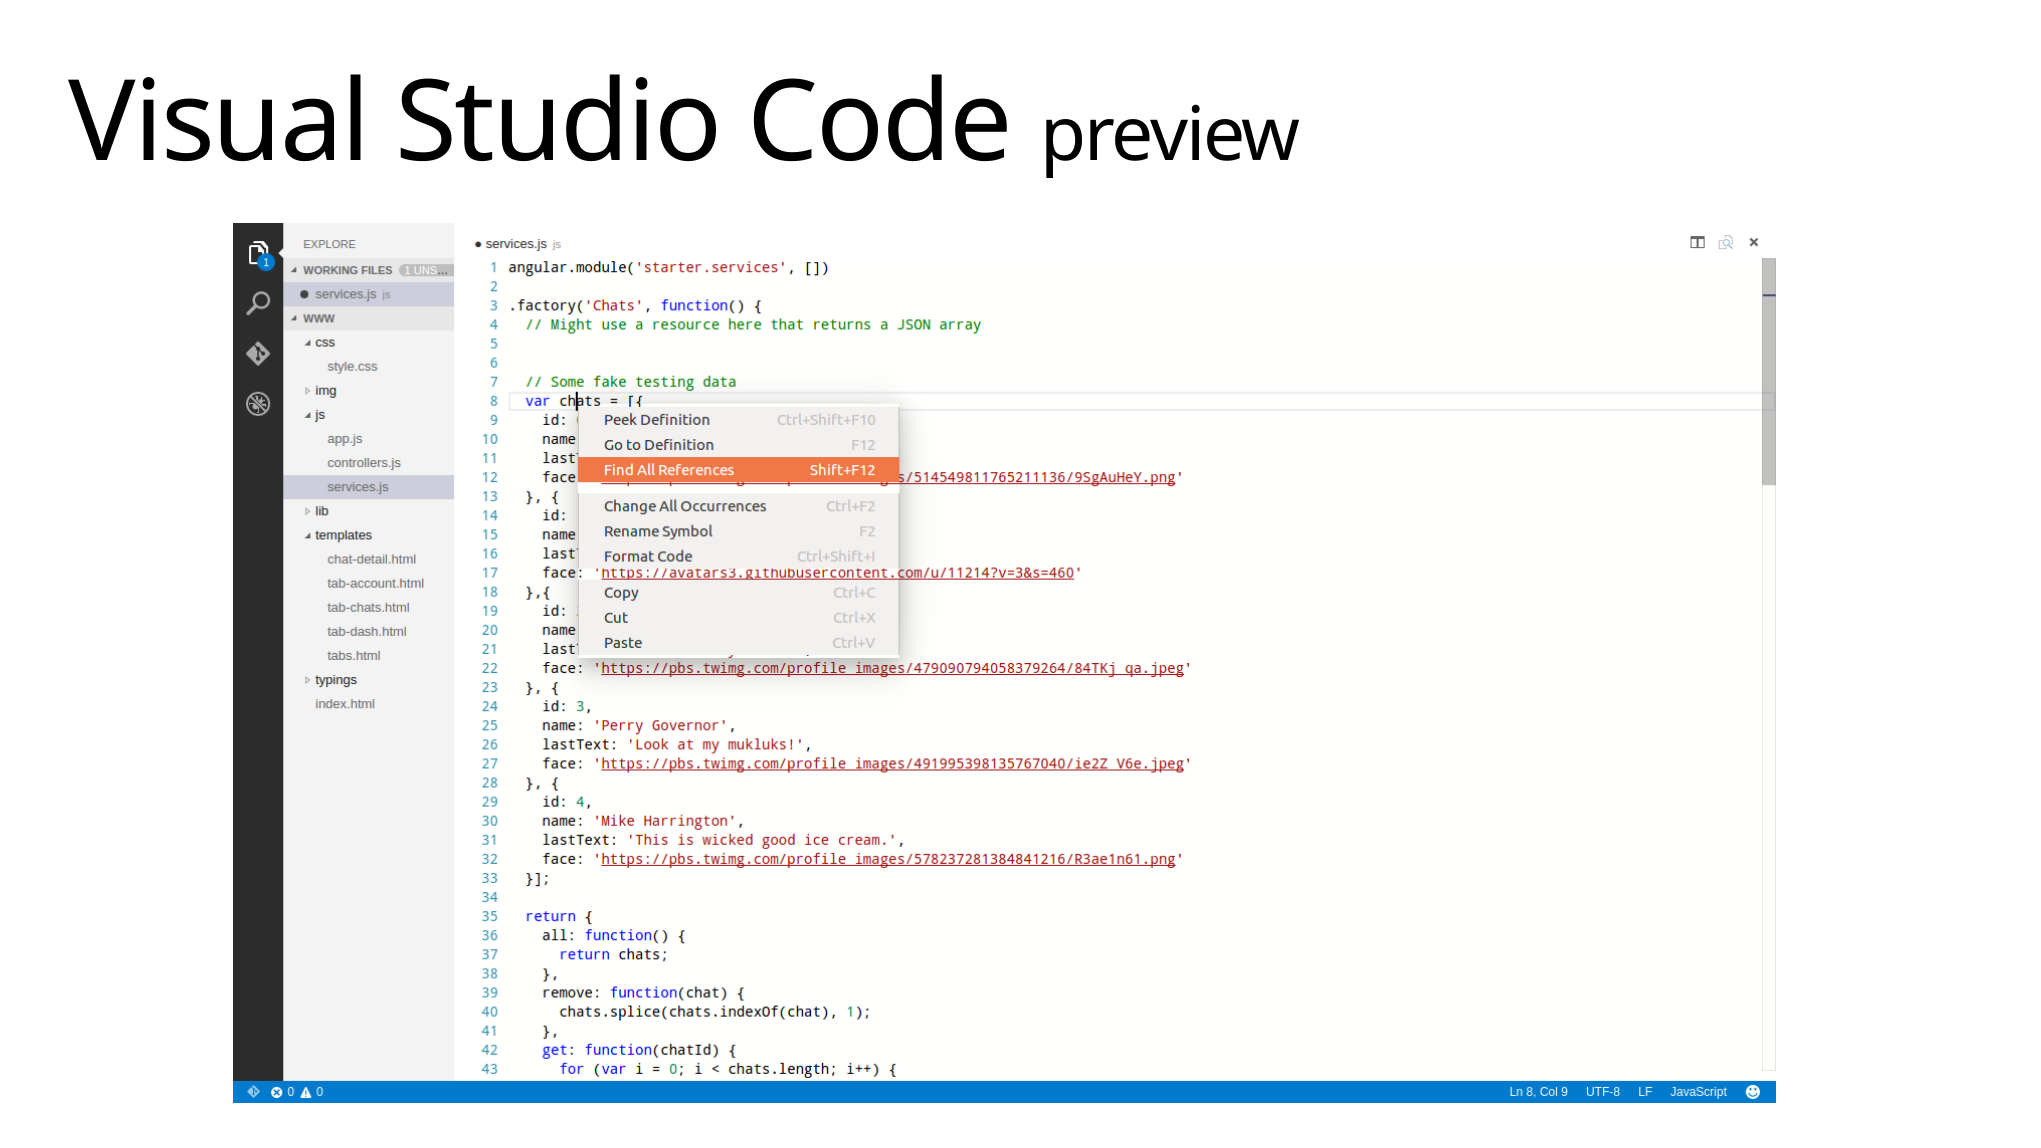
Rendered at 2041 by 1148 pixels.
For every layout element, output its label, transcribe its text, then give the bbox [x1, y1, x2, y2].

title Visual Studio Code preview [45, 48, 1996, 199]
picture [233, 222, 1776, 1104]
